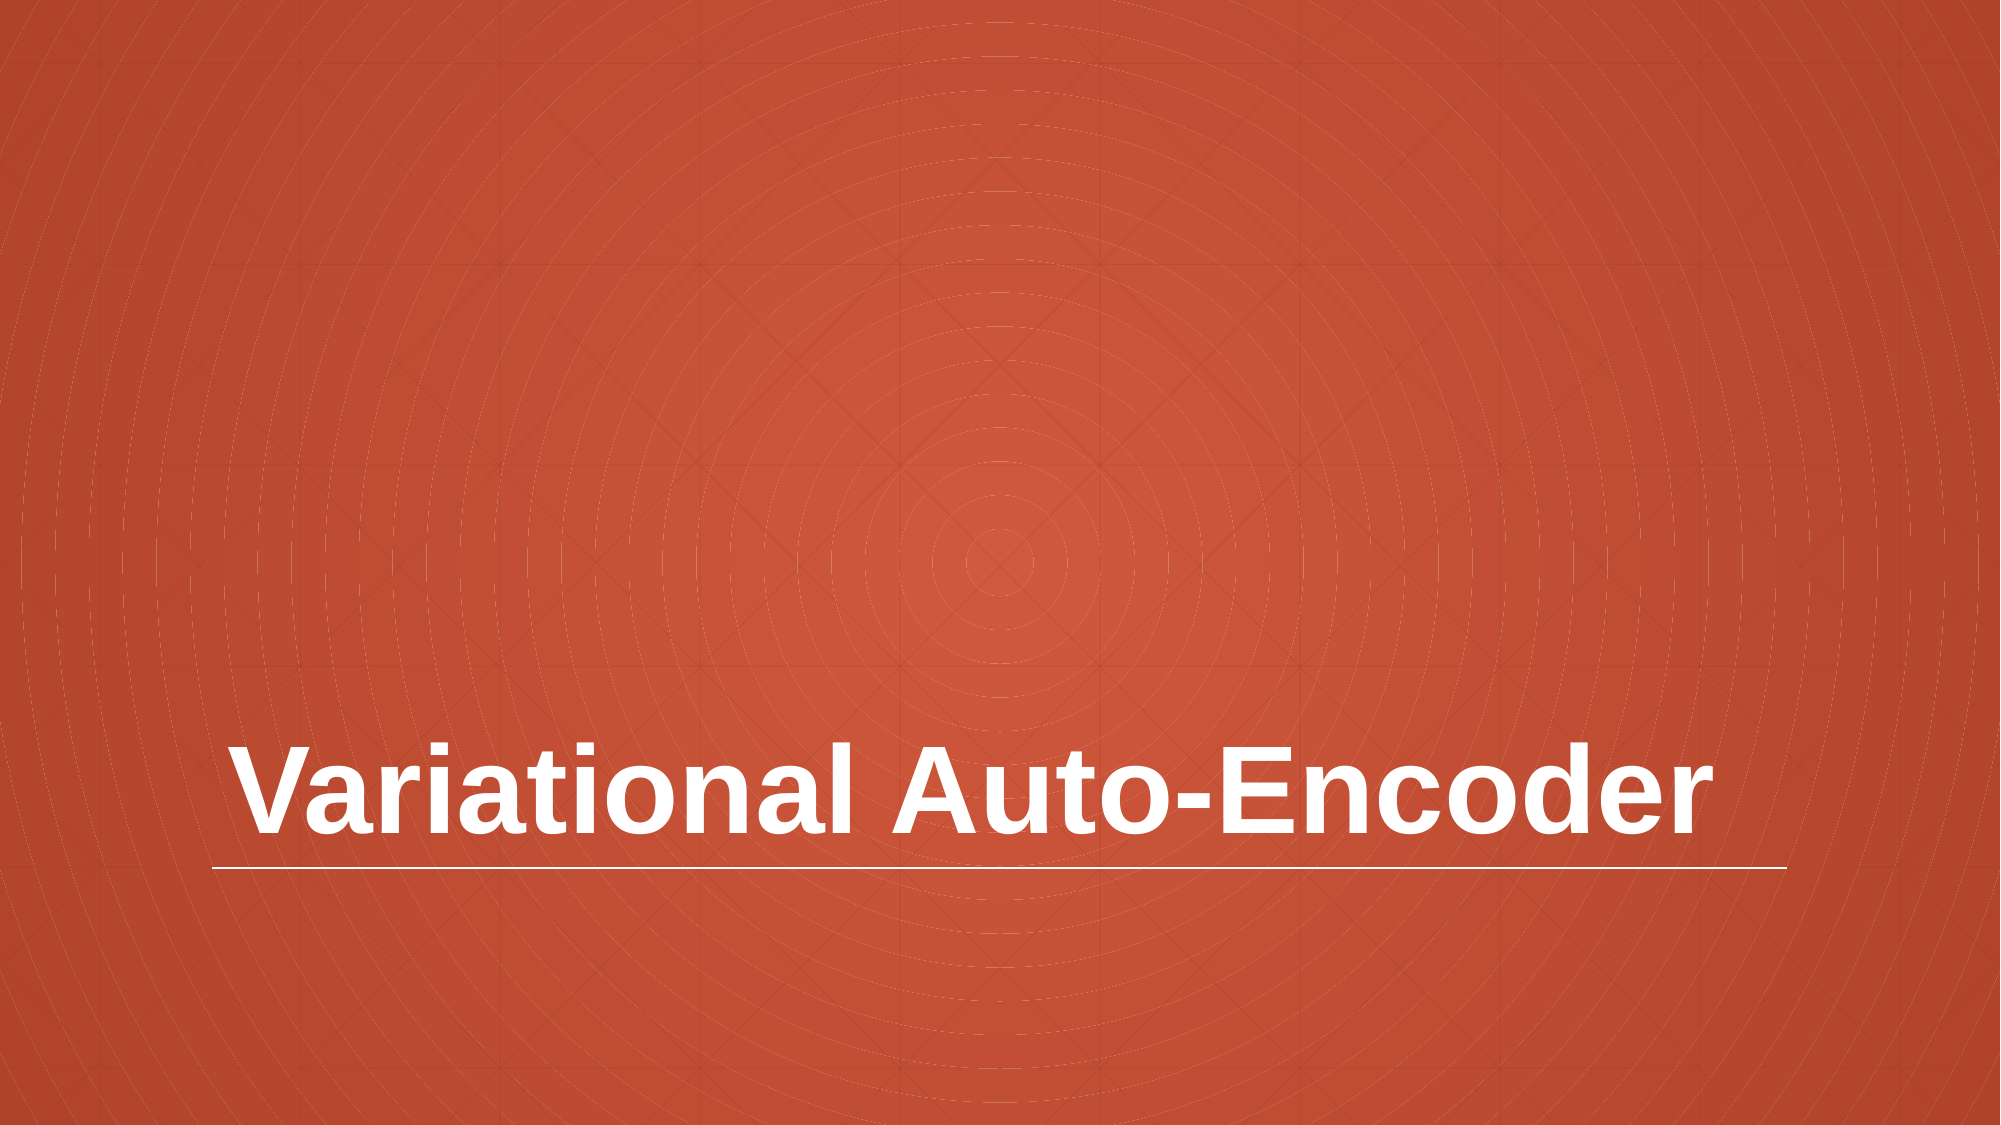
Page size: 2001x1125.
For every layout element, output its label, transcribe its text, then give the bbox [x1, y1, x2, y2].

title Variational Auto-Encoder [212, 416, 1788, 867]
